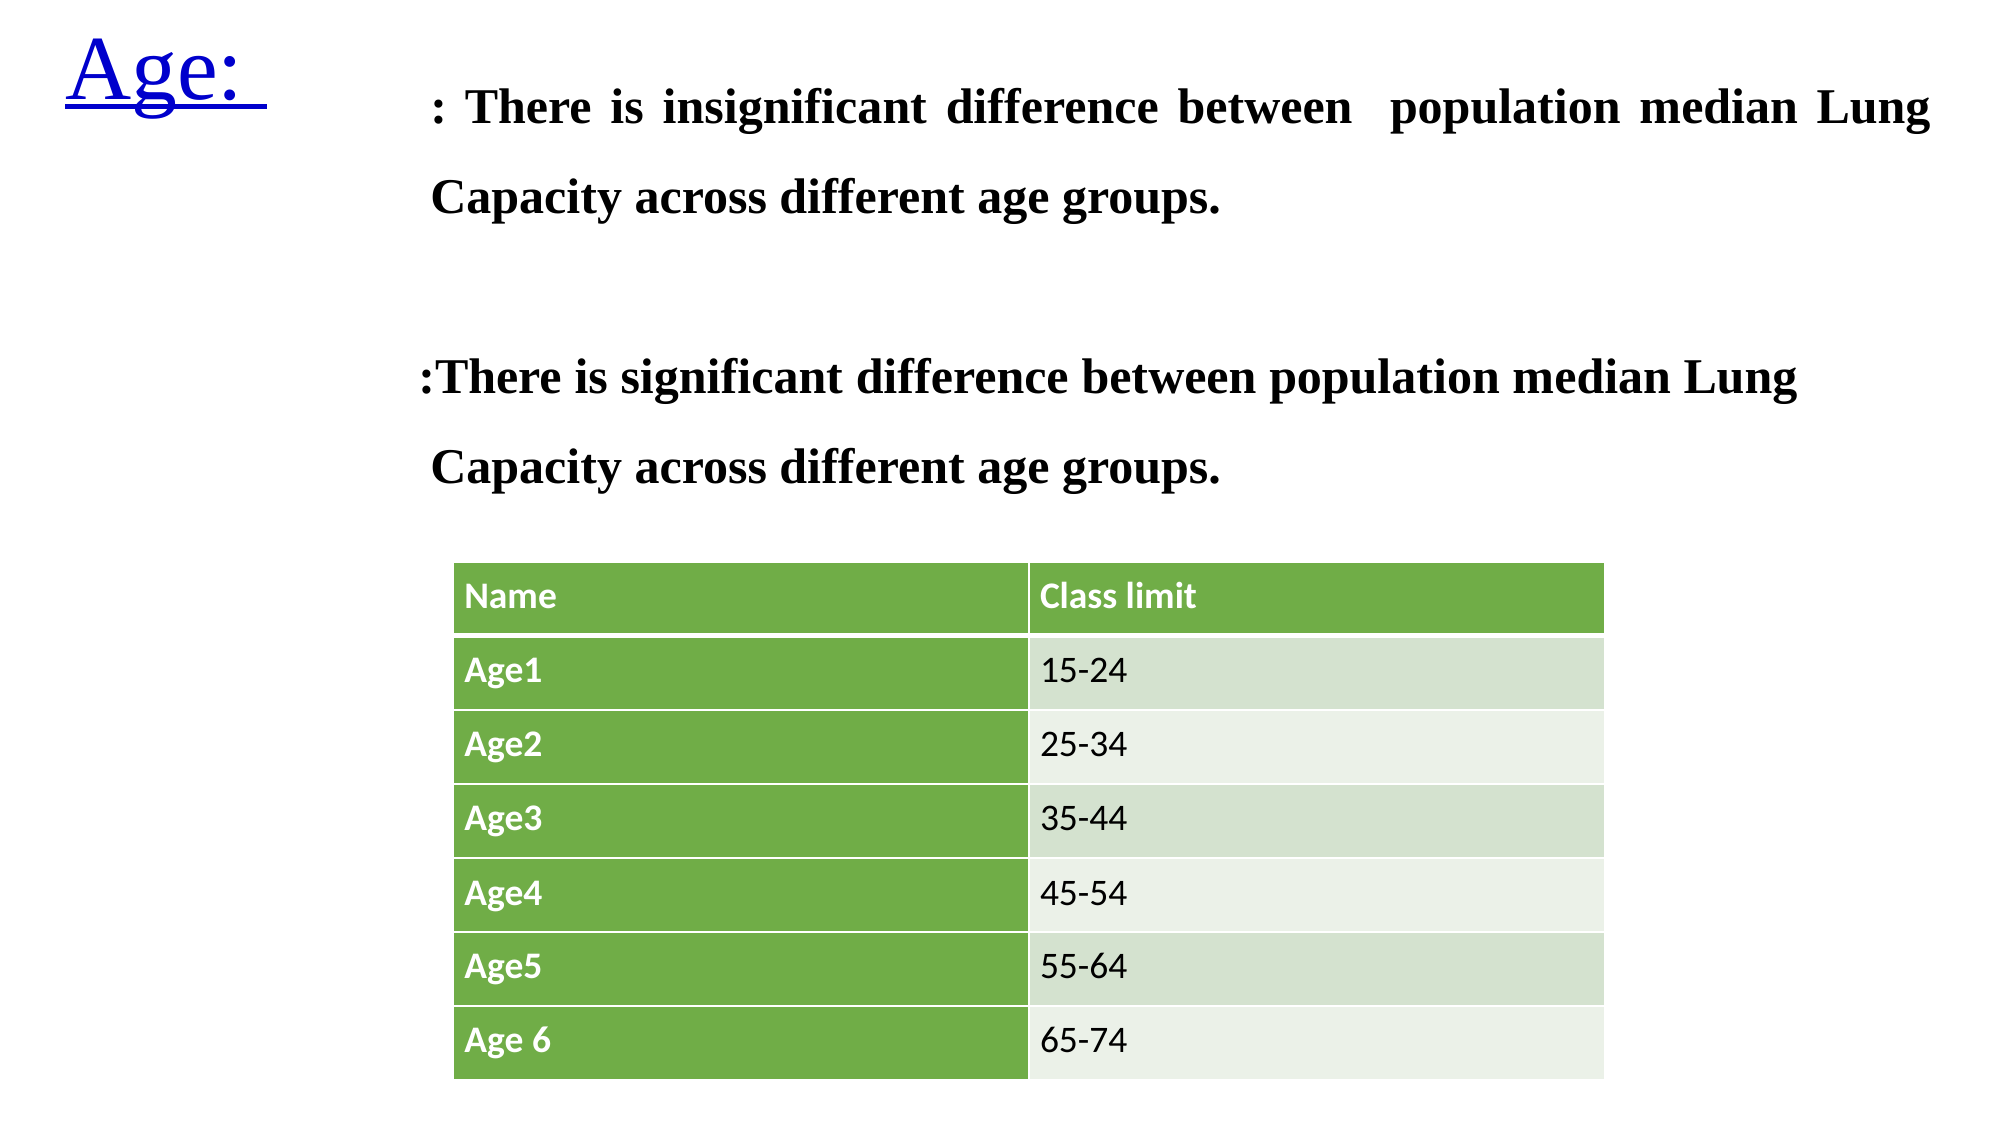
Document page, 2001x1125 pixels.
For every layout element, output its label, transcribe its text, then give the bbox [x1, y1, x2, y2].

table_cell Age2 [454, 711, 1028, 783]
table_cell 45-54 [1030, 859, 1604, 931]
table_cell Age 6 [454, 1007, 1028, 1079]
table_cell Age3 [454, 785, 1028, 857]
text_box [354, 480, 630, 546]
table_cell Age1 [454, 638, 1028, 709]
table_cell 55-64 [1030, 933, 1604, 1005]
table_header Name [454, 563, 1028, 633]
table_cell Age4 [454, 859, 1028, 931]
table_cell 65-74 [1030, 1007, 1604, 1079]
table_header Class limit [1030, 563, 1604, 633]
table_cell 35-44 [1030, 785, 1604, 857]
text_box Age: [0, 0, 424, 125]
table_cell 15-24 [1030, 638, 1604, 709]
table_cell 25-34 [1030, 711, 1604, 783]
table_cell Age5 [454, 933, 1028, 1005]
